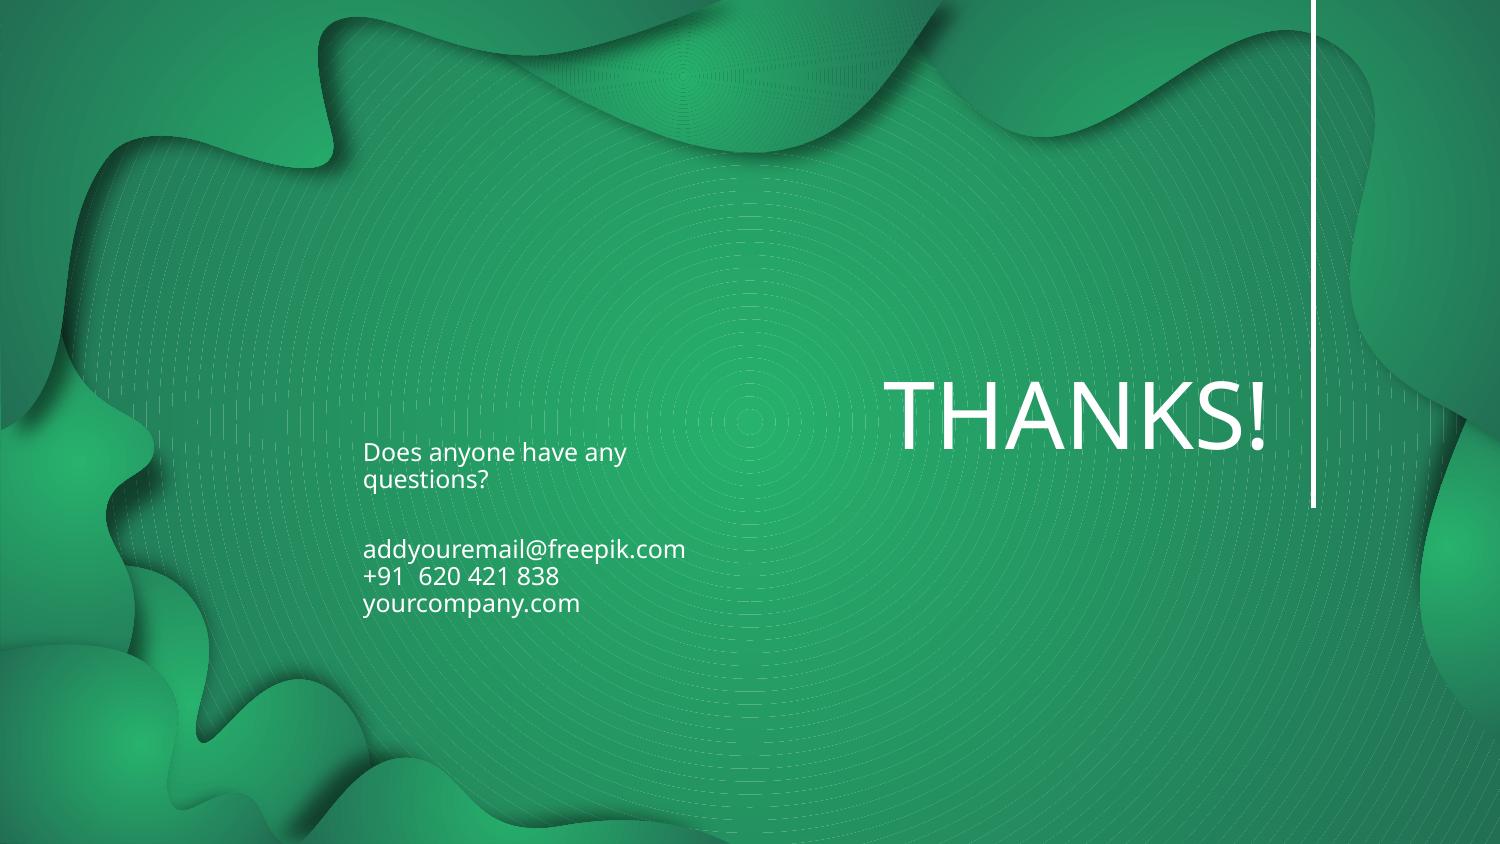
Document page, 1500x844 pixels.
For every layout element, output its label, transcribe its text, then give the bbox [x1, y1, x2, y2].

subtitle THANKS! [527, 362, 1283, 482]
subtitle Does anyone have any questions? addyouremail@freepik.com +91 620 421 838 yourcompany.com [351, 434, 743, 560]
